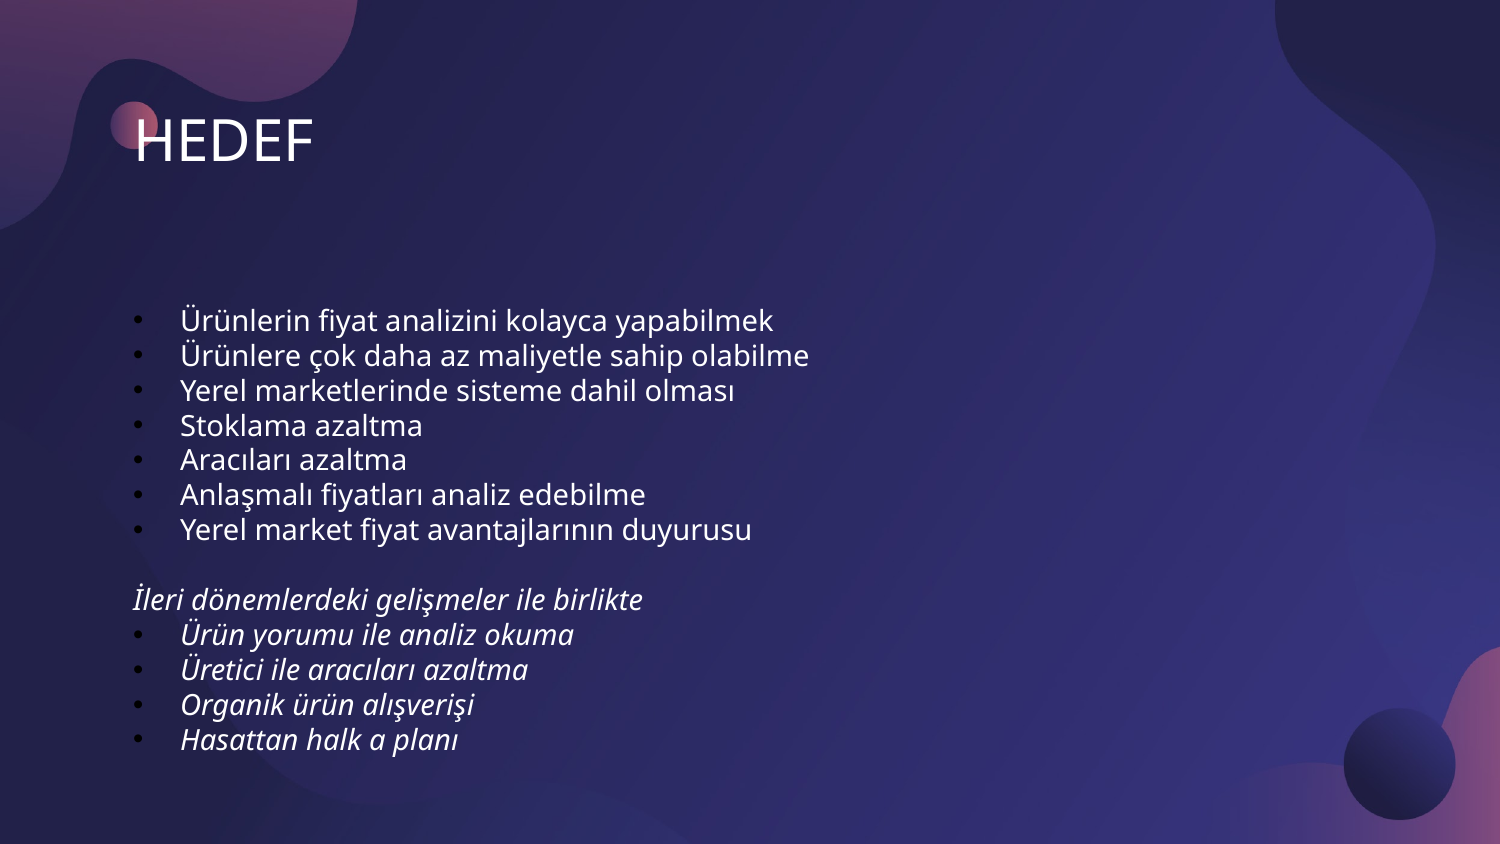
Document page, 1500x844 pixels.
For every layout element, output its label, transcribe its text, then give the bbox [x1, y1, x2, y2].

picture [0, 0, 1500, 844]
title HEDEF [118, 88, 1382, 183]
text_box Ürünlerin fiyat analizini kolayca yapabilmek Ürünlere çok daha az maliyetle sahip olabilme Yerel marketlerinde sisteme dahil olması Stoklama azaltma Aracıları azaltma Anlaşmalı fiyatları analiz edebilme Yerel market fiyat avantajlarının duyurusu İleri dönemlerdeki gelişmeler ile birlikte Ürün yorumu ile analiz okuma Üretici ile aracıları azaltma Organik ürün alışverişi Hasattan halk a planı [118, 286, 1382, 777]
